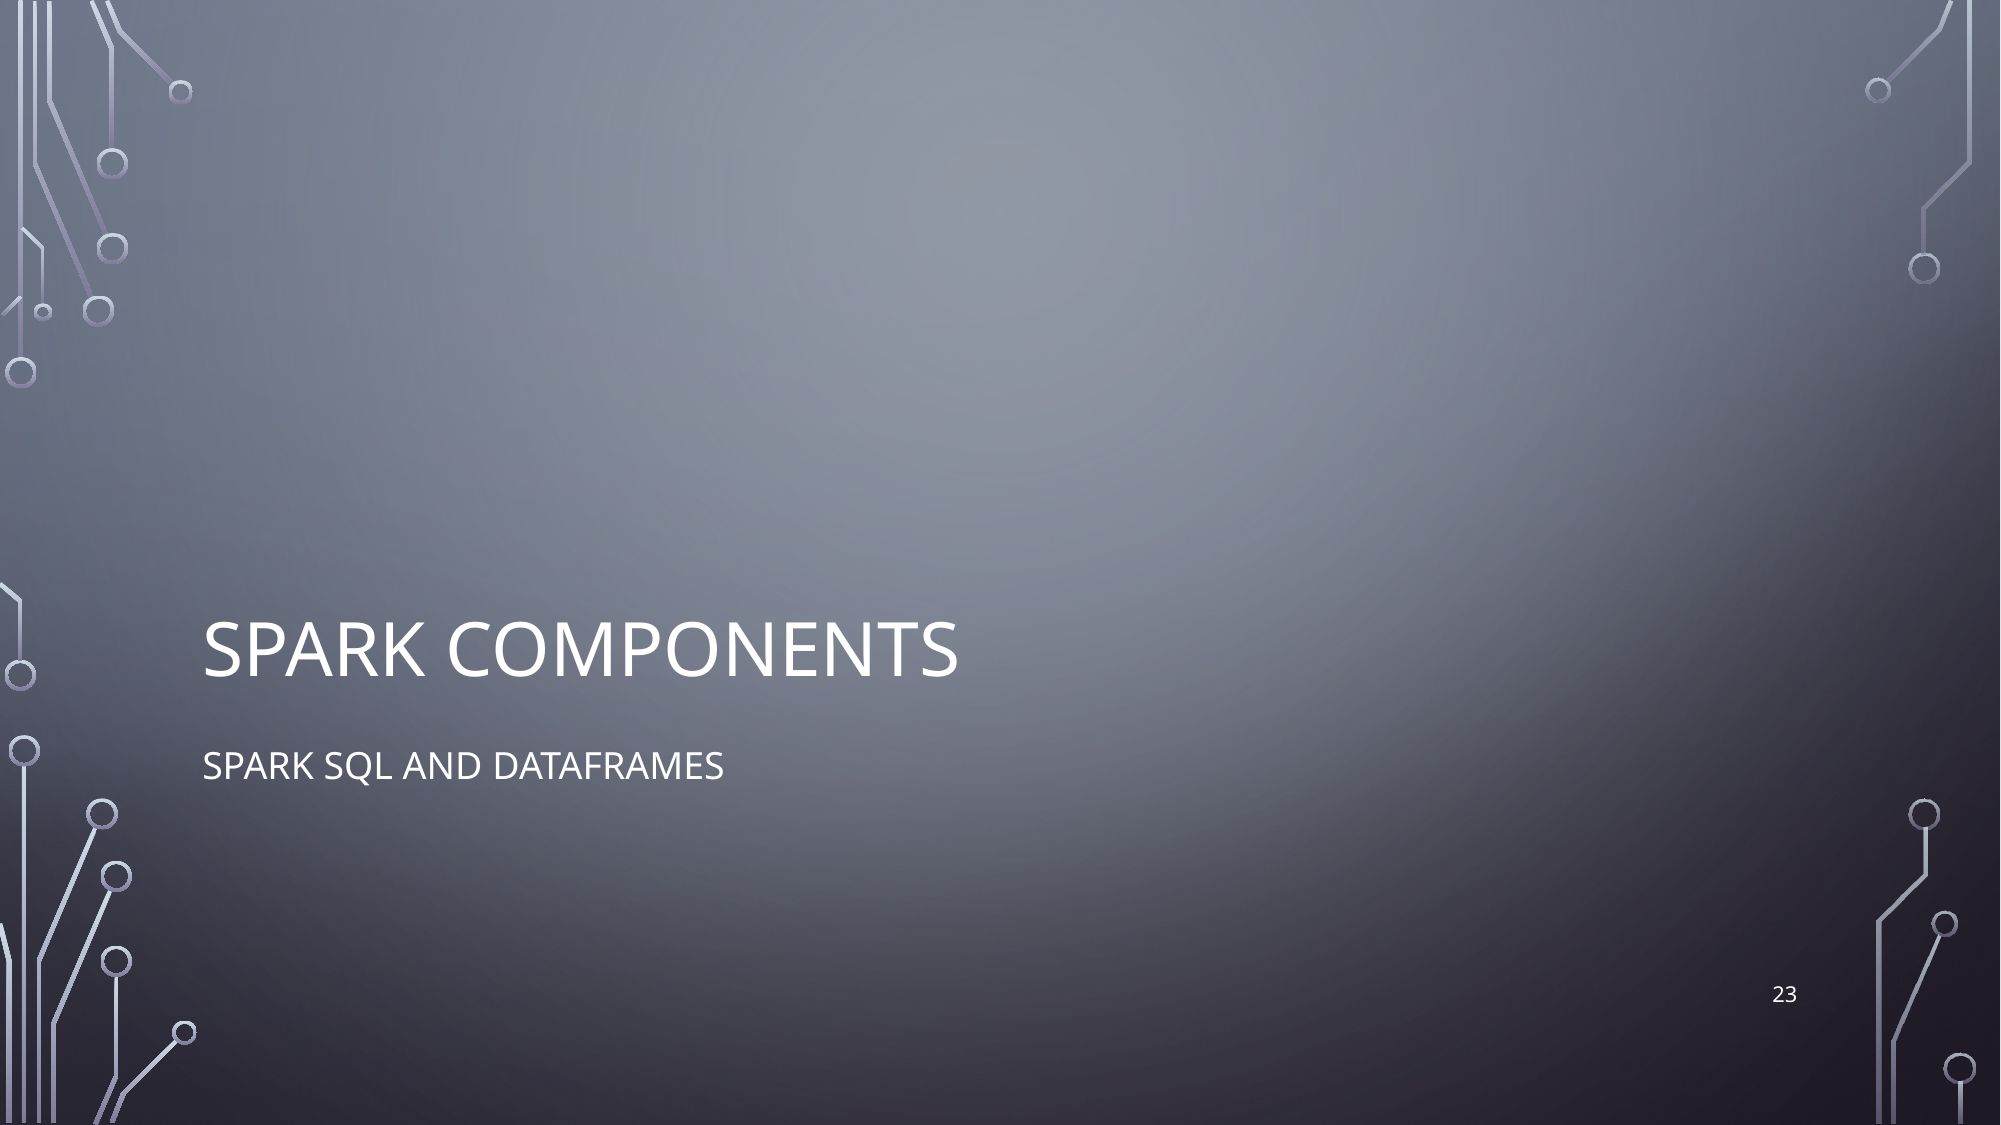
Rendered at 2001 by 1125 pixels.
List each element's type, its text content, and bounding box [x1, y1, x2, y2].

list Spark SQL and DataFrames [187, 725, 1813, 952]
slide_number 23 [1685, 965, 1813, 1025]
title Spark Components [187, 232, 1813, 701]
